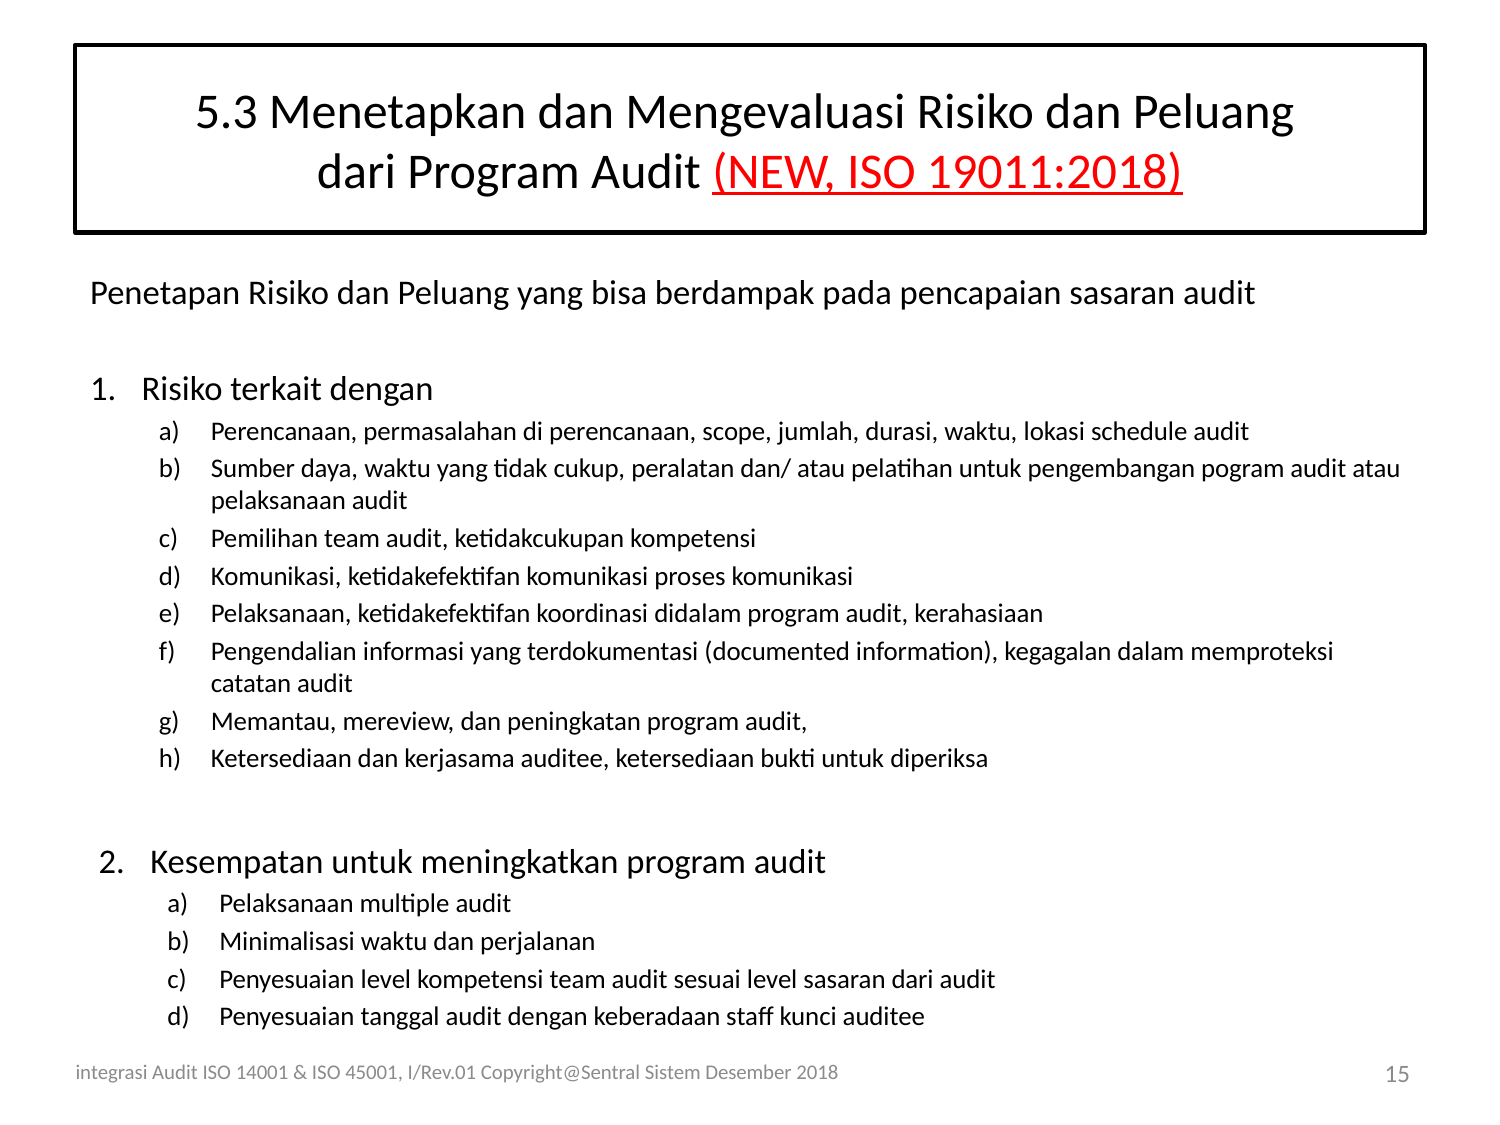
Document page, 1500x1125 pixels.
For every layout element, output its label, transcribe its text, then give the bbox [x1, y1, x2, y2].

title 5.3 Menetapkan dan Mengevaluasi Risiko dan Peluang dari Program Audit (NEW, ISO 19011:2018) [73, 43, 1427, 235]
slide_number 15 [1074, 1042, 1425, 1103]
footer integrasi Audit ISO 14001 & ISO 45001, I/Rev.01 Copyright@Sentral Sistem Desember 2018 [0, 1040, 914, 1101]
list Penetapan Risiko dan Peluang yang bisa berdampak pada pencapaian sasaran audit Risiko terkait dengan Perencanaan, permasalahan di perencanaan, scope, jumlah, durasi, waktu, lokasi schedule audit Sumber daya, waktu yang tidak cukup, peralatan dan/ atau pelatihan untuk pengembangan pogram audit atau pelaksanaan audit Pemilihan team audit, ketidakcukupan kompetensi Komunikasi, ketidakefektifan komunikasi proses komunikasi Pelaksanaan, ketidakefektifan koordinasi didalam program audit, kerahasiaan Pengendalian informasi yang terdokumentasi (documented information), kegagalan dalam memproteksi catatan audit Memantau, mereview, dan peningkatan program audit, Ketersediaan dan kerjasama auditee, ketersediaan bukti untuk diperiksa Kesempatan untuk meningkatkan program audit Pelaksanaan multiple audit Minimalisasi waktu dan perjalanan Penyesuaian level kompetensi team audit sesuai level sasaran dari audit Penyesuaian tanggal audit dengan keberadaan staff kunci auditee [75, 262, 1425, 1043]
